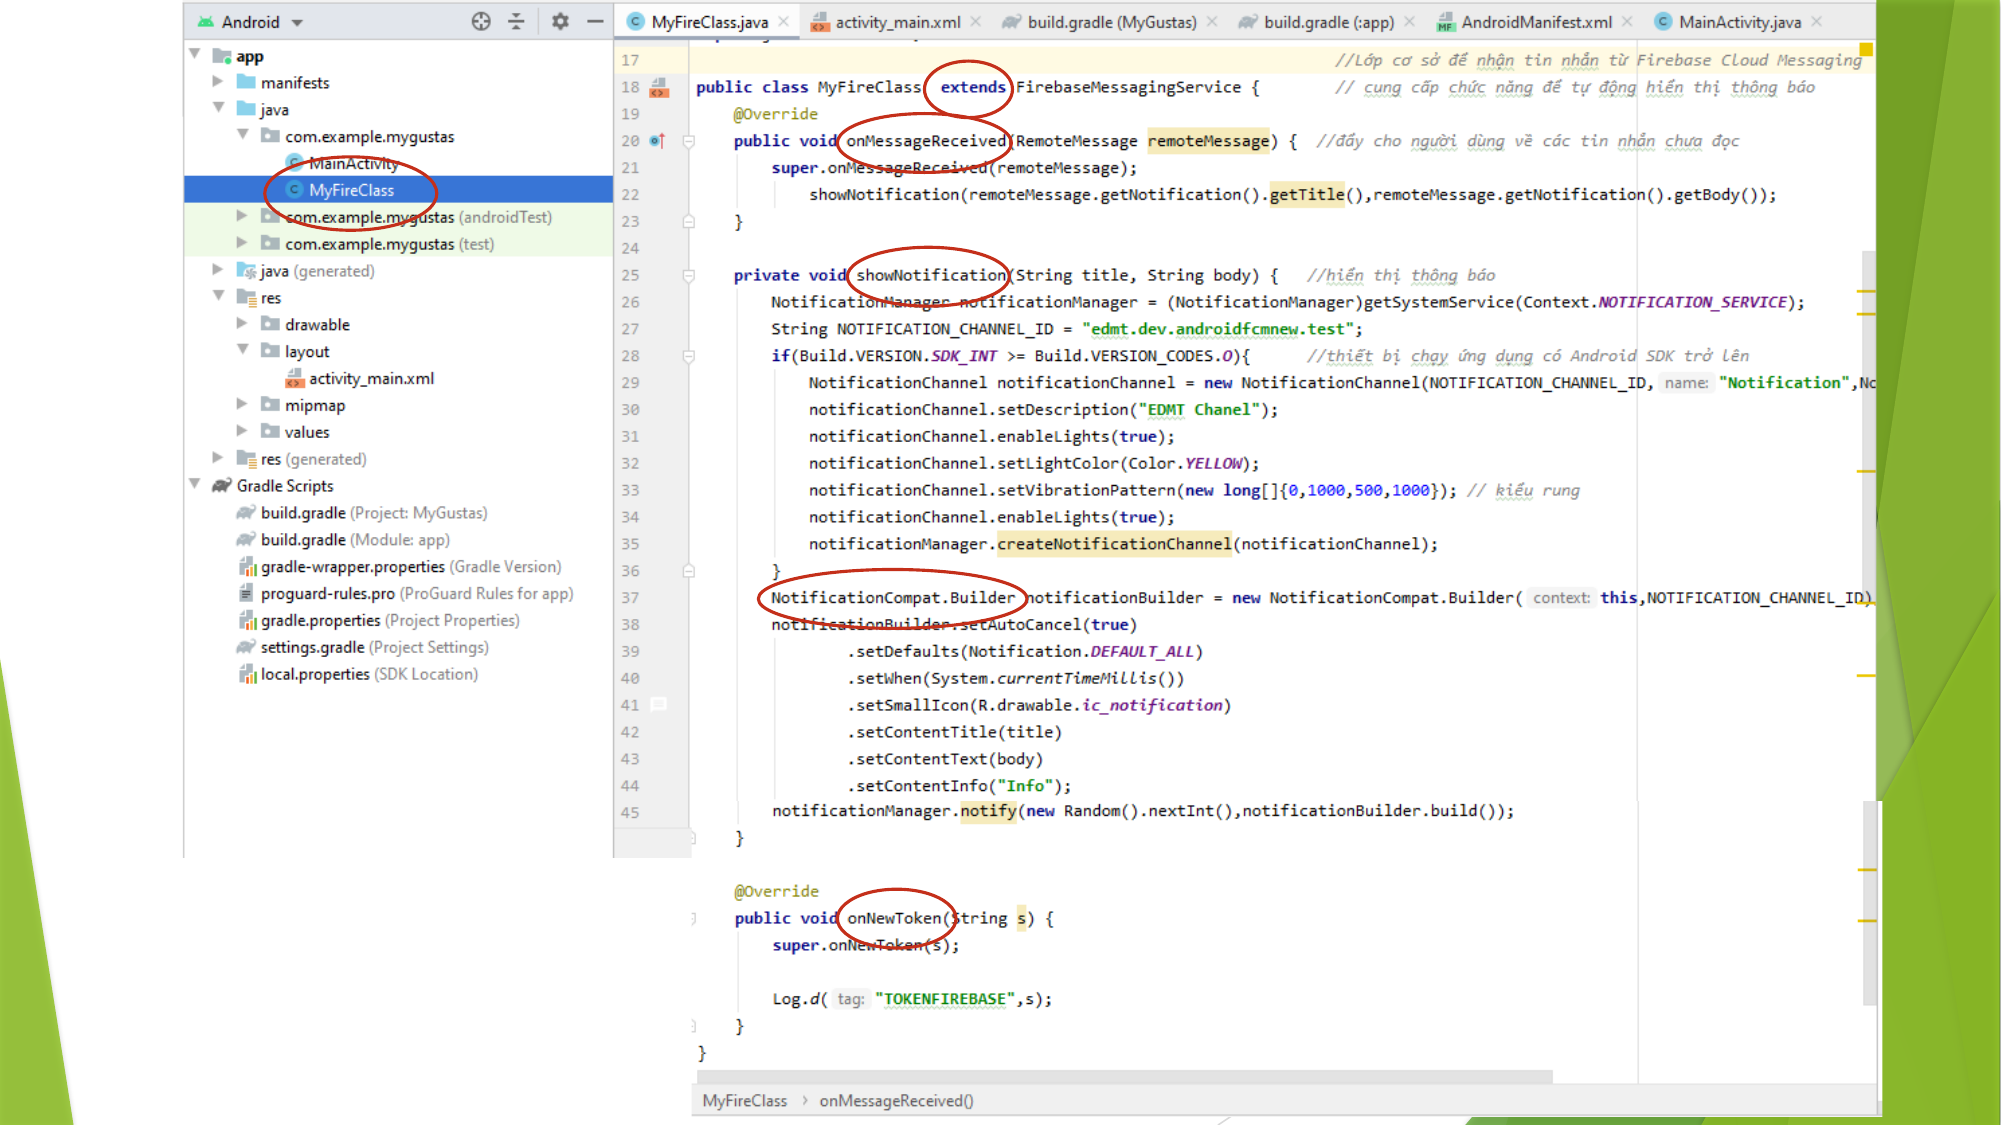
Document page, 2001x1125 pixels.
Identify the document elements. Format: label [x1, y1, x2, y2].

picture [182, 0, 1883, 1118]
